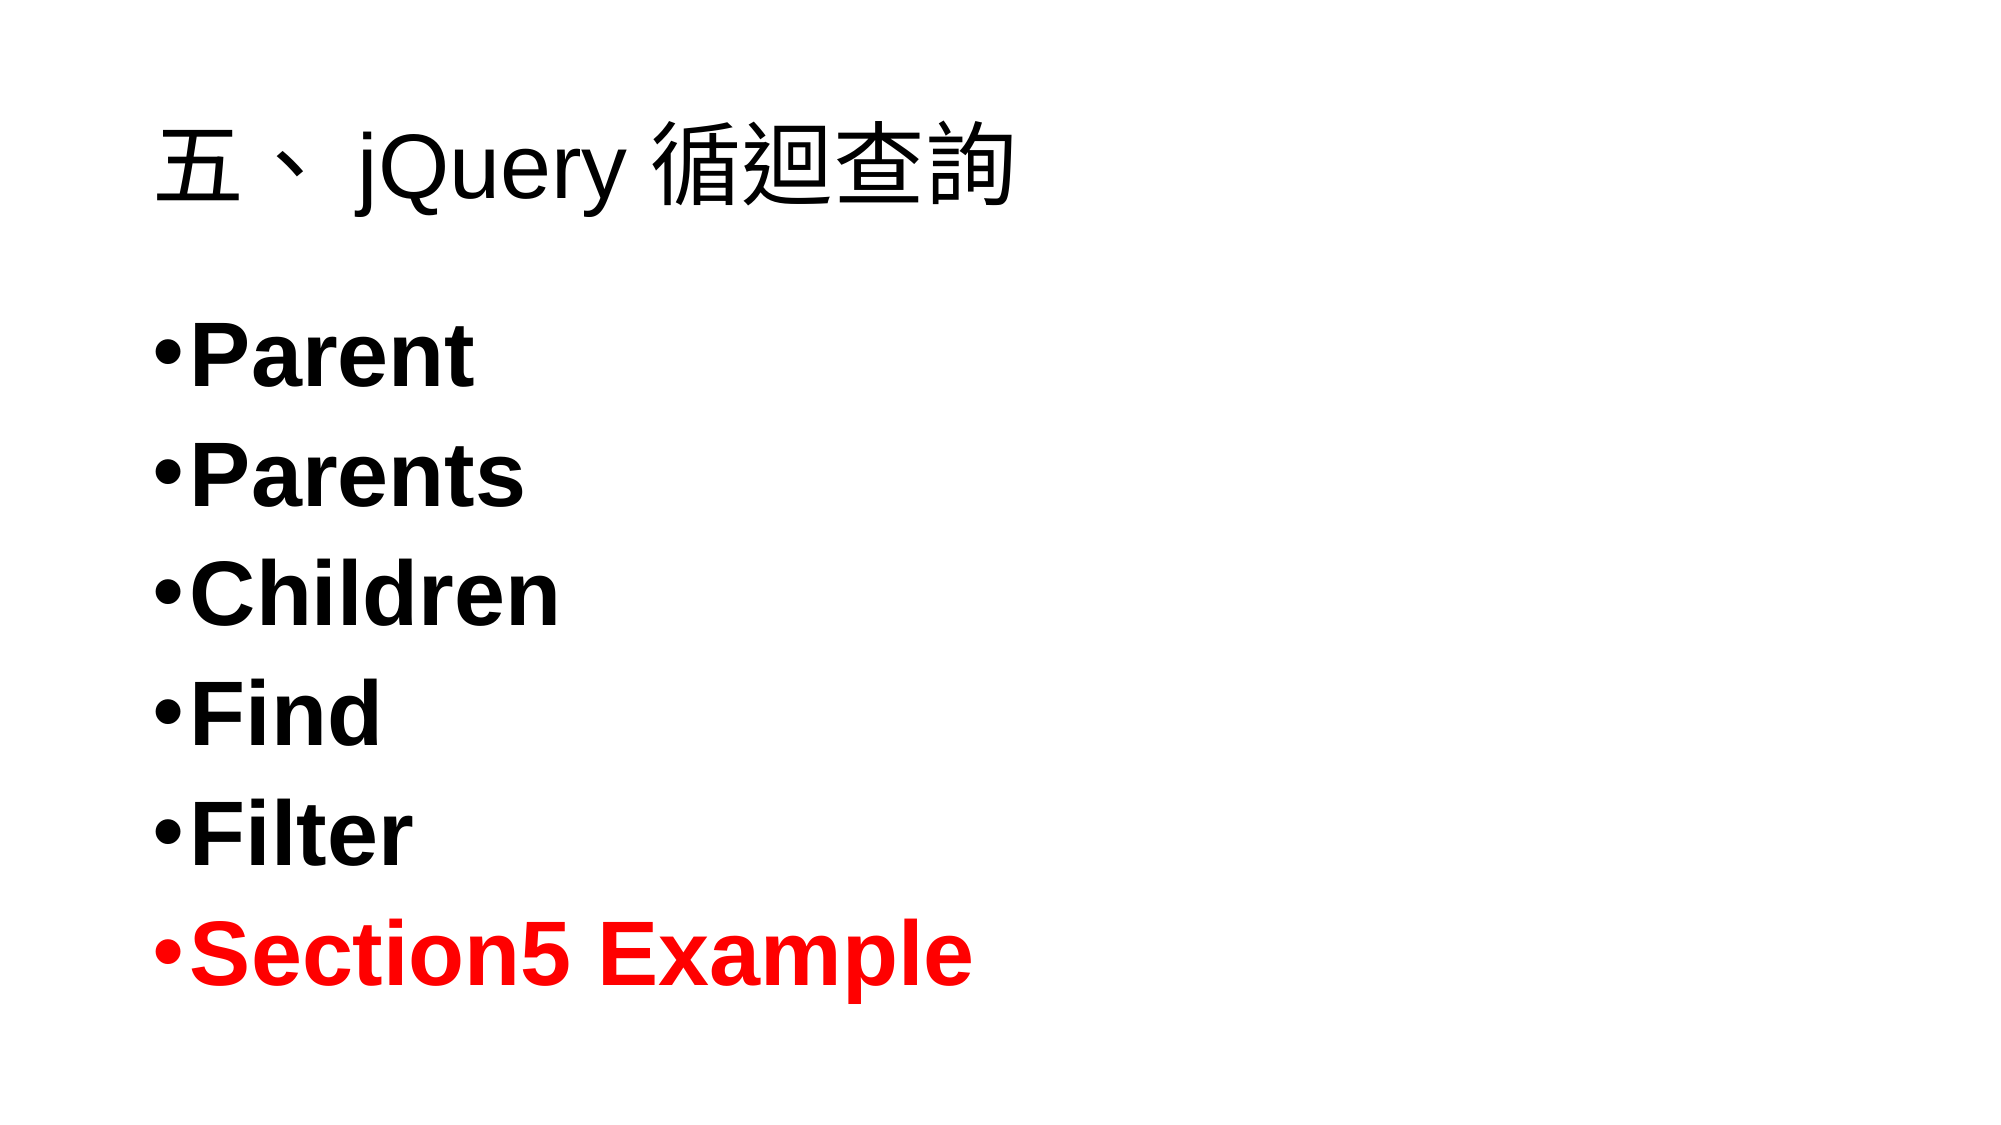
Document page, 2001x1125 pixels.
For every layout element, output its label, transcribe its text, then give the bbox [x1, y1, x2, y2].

title 五、jQuery循迴查詢 [137, 59, 1863, 278]
list Parent Parents Children Find Filter Section5 Example [137, 299, 1863, 1014]
